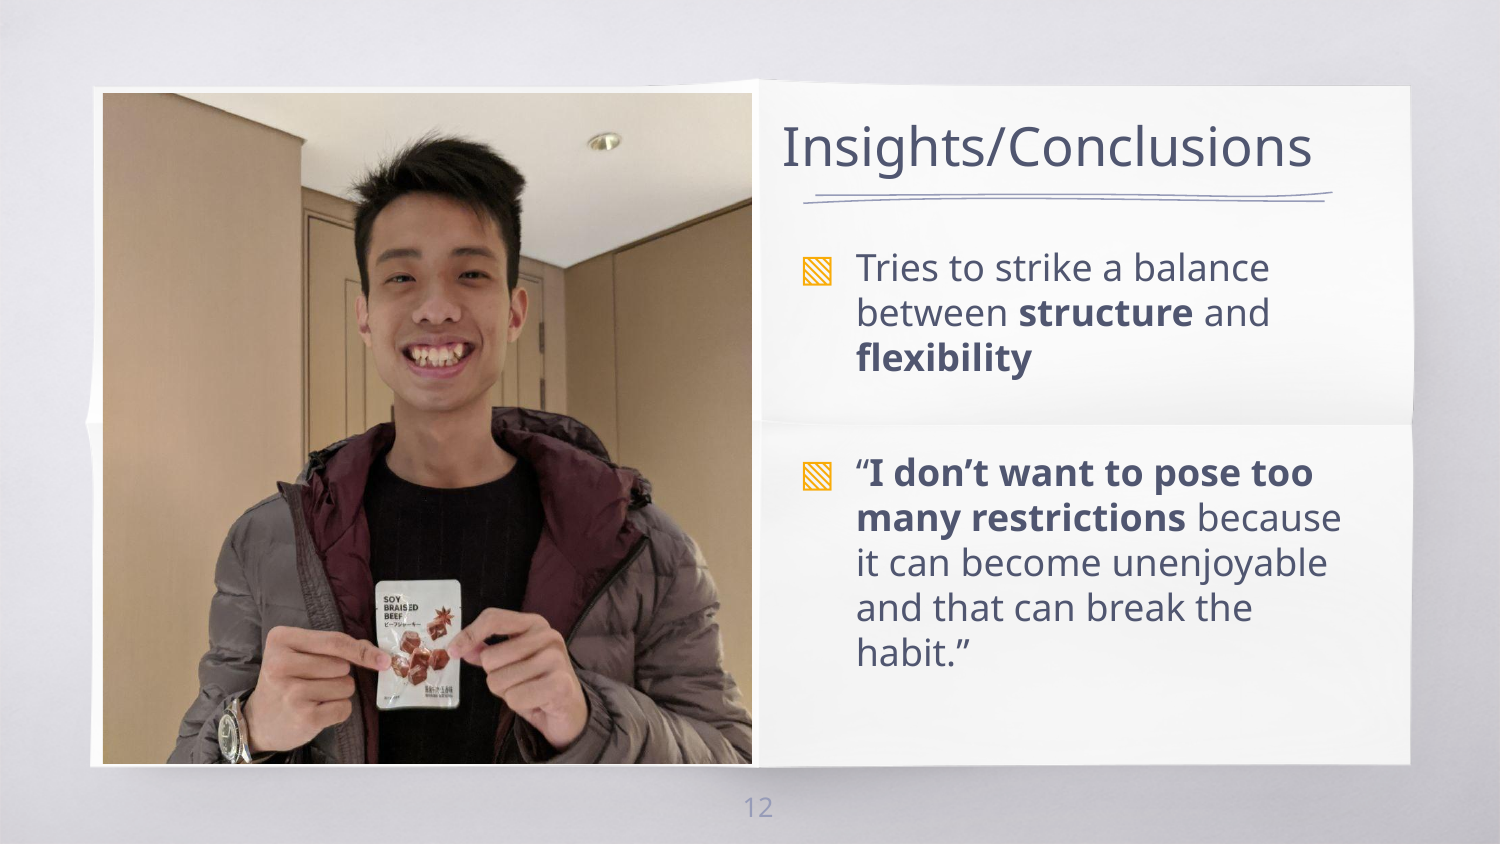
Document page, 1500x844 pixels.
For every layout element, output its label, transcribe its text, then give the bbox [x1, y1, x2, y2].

title Insights/Conclusions [765, 80, 1332, 193]
list Tries to strike a balance between structure and flexibility “I don’t want to pose too many restrictions because it can become unenjoyable and that can break the habit.” [765, 229, 1362, 739]
picture [0, 0, 1500, 844]
text_box [803, 198, 1325, 204]
slide_number 12 [713, 775, 804, 825]
text_box [815, 192, 1333, 197]
